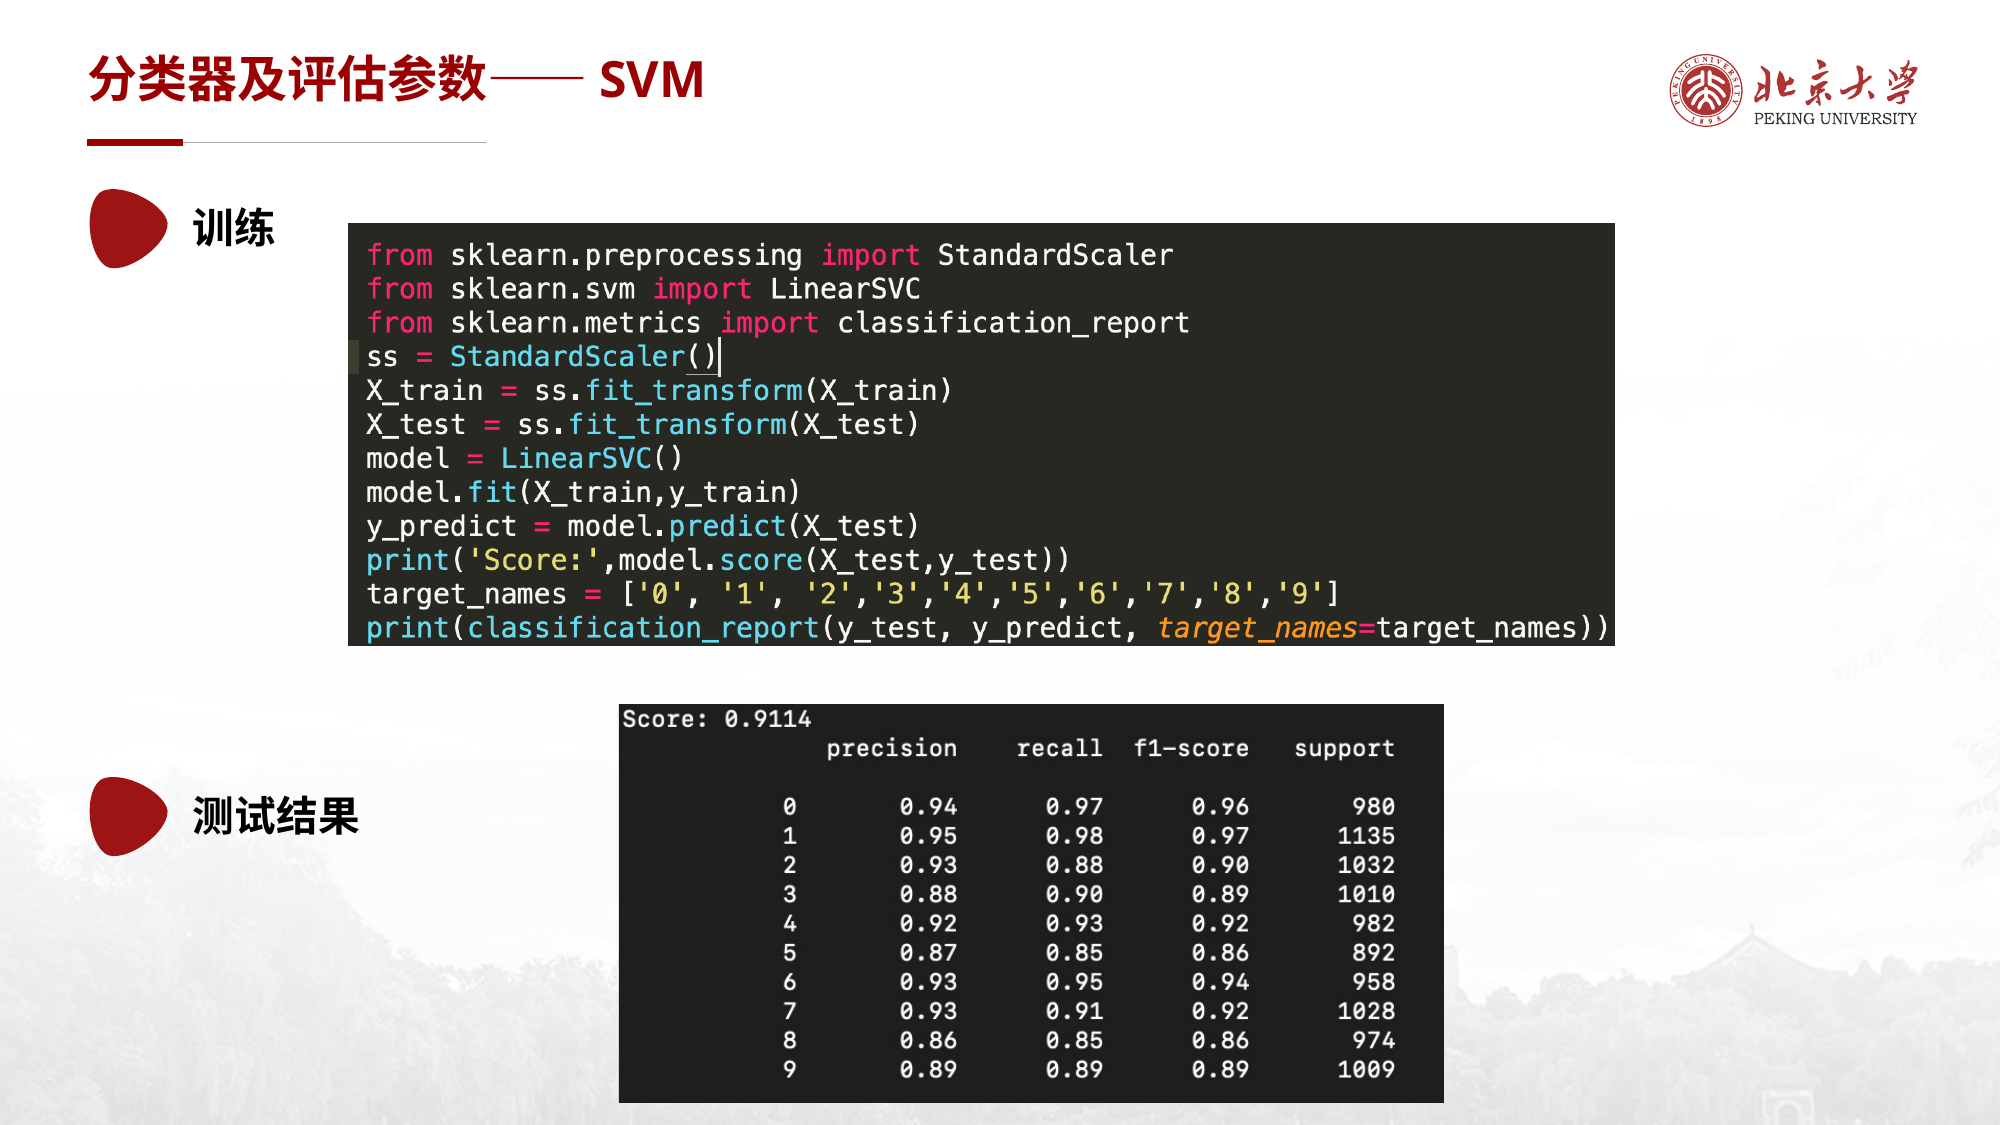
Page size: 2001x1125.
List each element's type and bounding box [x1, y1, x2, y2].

picture [0, 0, 2000, 1125]
text_box [1669, 54, 1918, 128]
